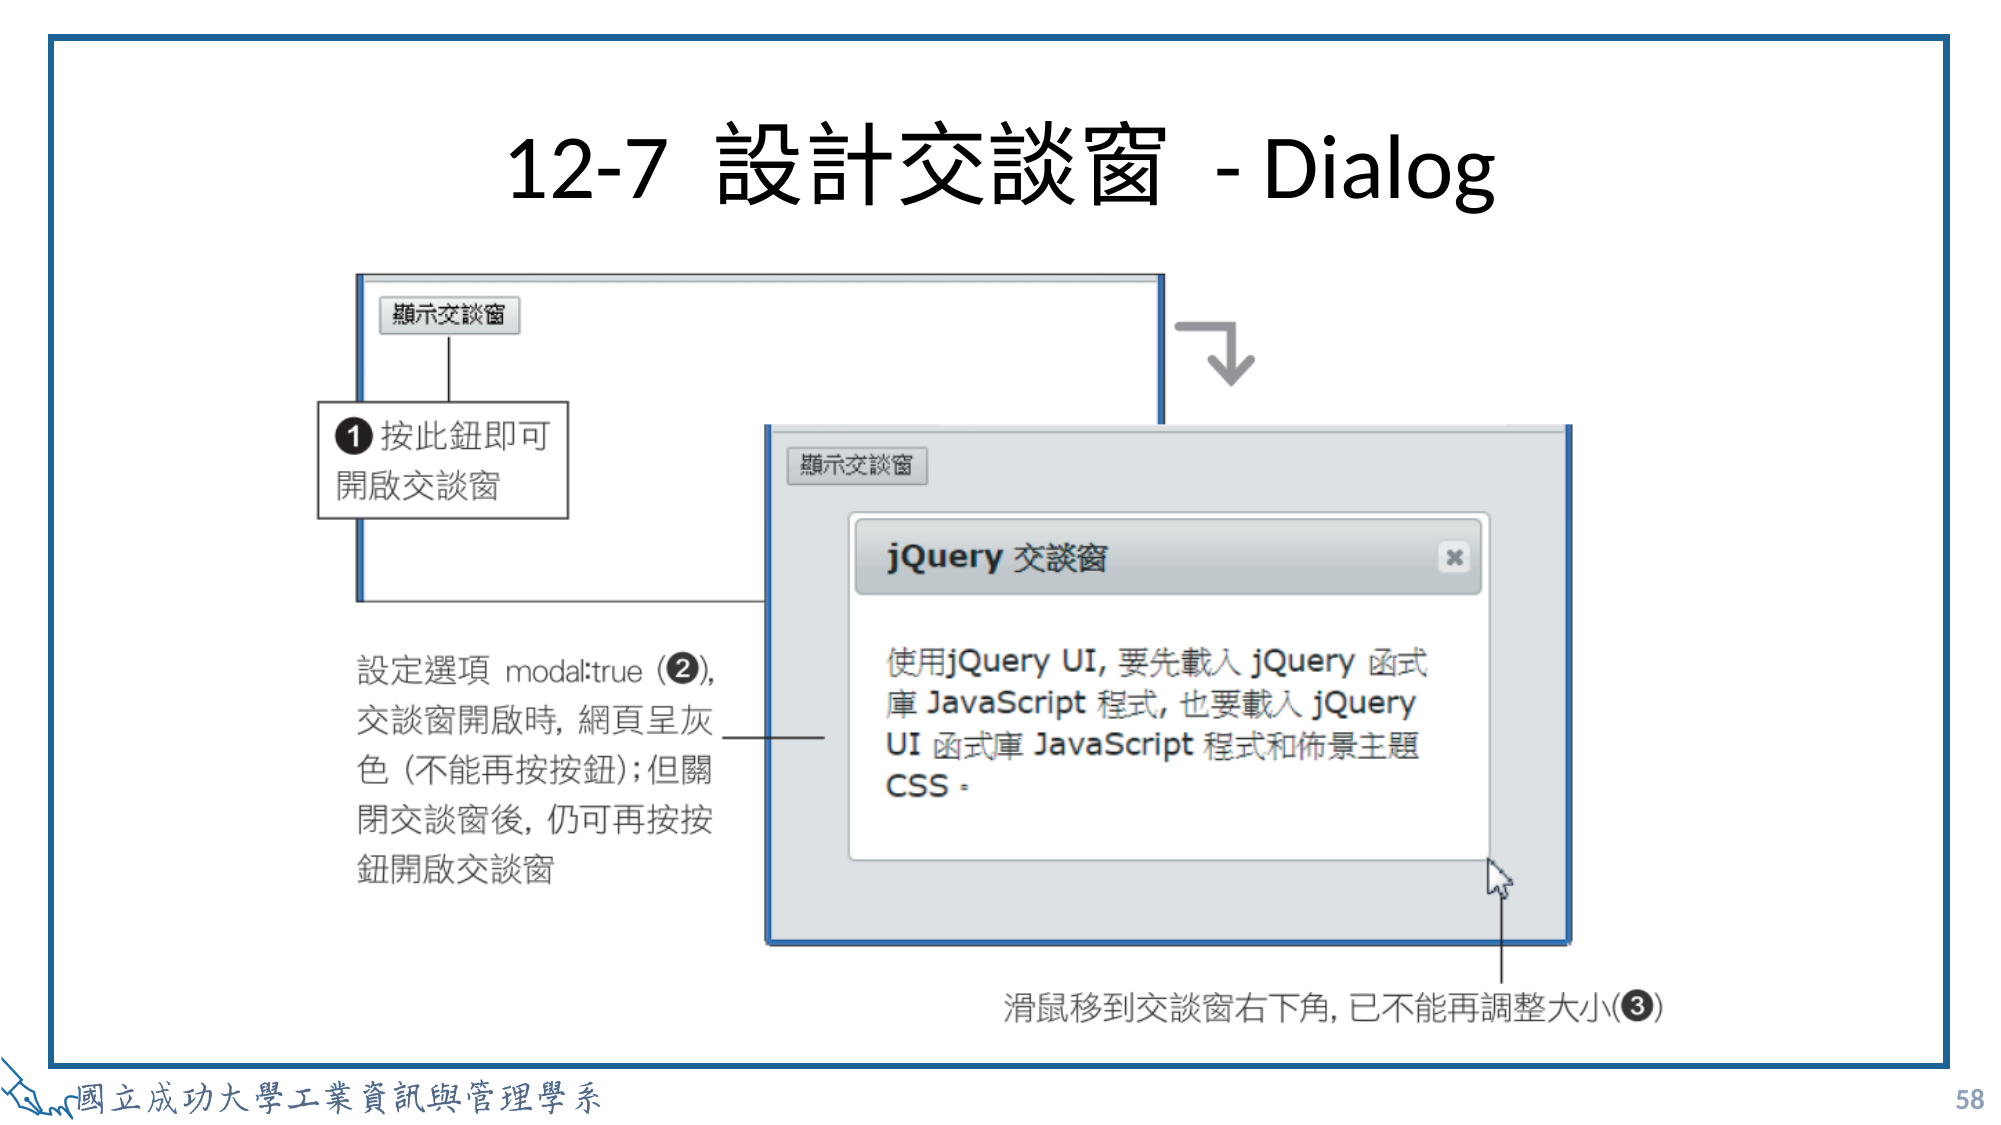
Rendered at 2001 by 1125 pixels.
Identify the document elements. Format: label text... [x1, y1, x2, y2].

slide_number 58 [1550, 1067, 2000, 1125]
picture [314, 267, 1675, 1031]
picture [0, 1049, 80, 1125]
title 12-7 設計交談窗 - Dialog [137, 59, 1863, 278]
